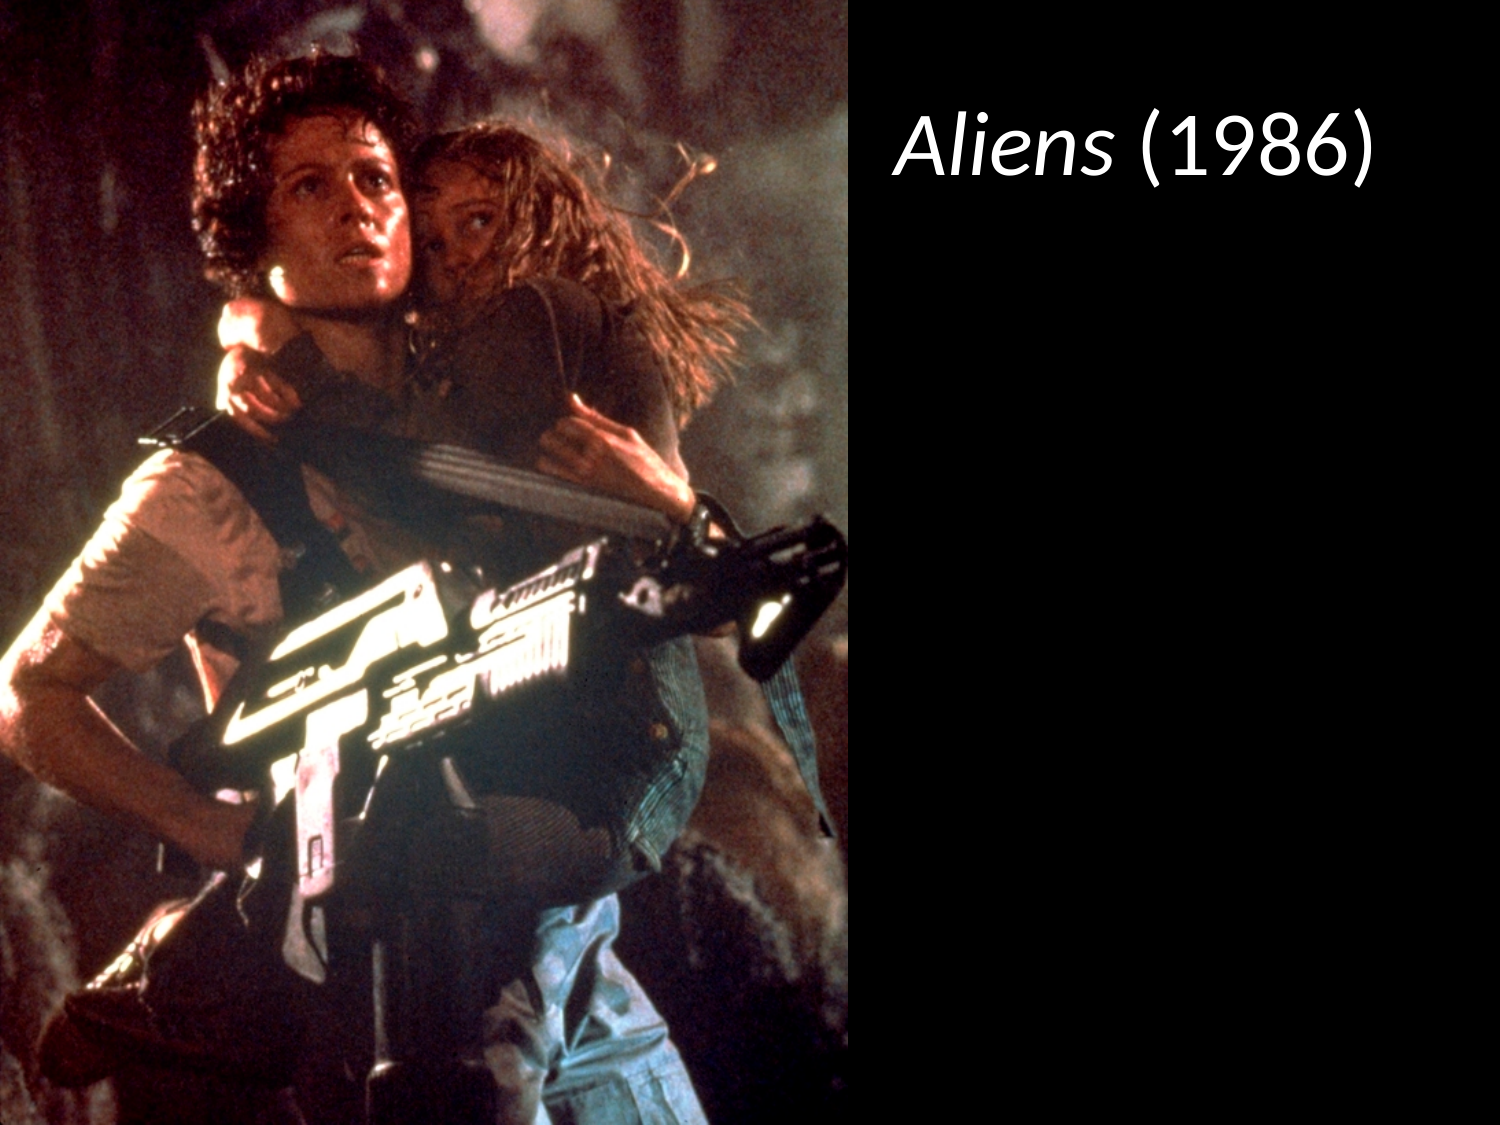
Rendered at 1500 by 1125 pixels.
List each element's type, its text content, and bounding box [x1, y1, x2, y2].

title Aliens (1986) [853, 45, 1425, 233]
picture [0, 0, 849, 1125]
